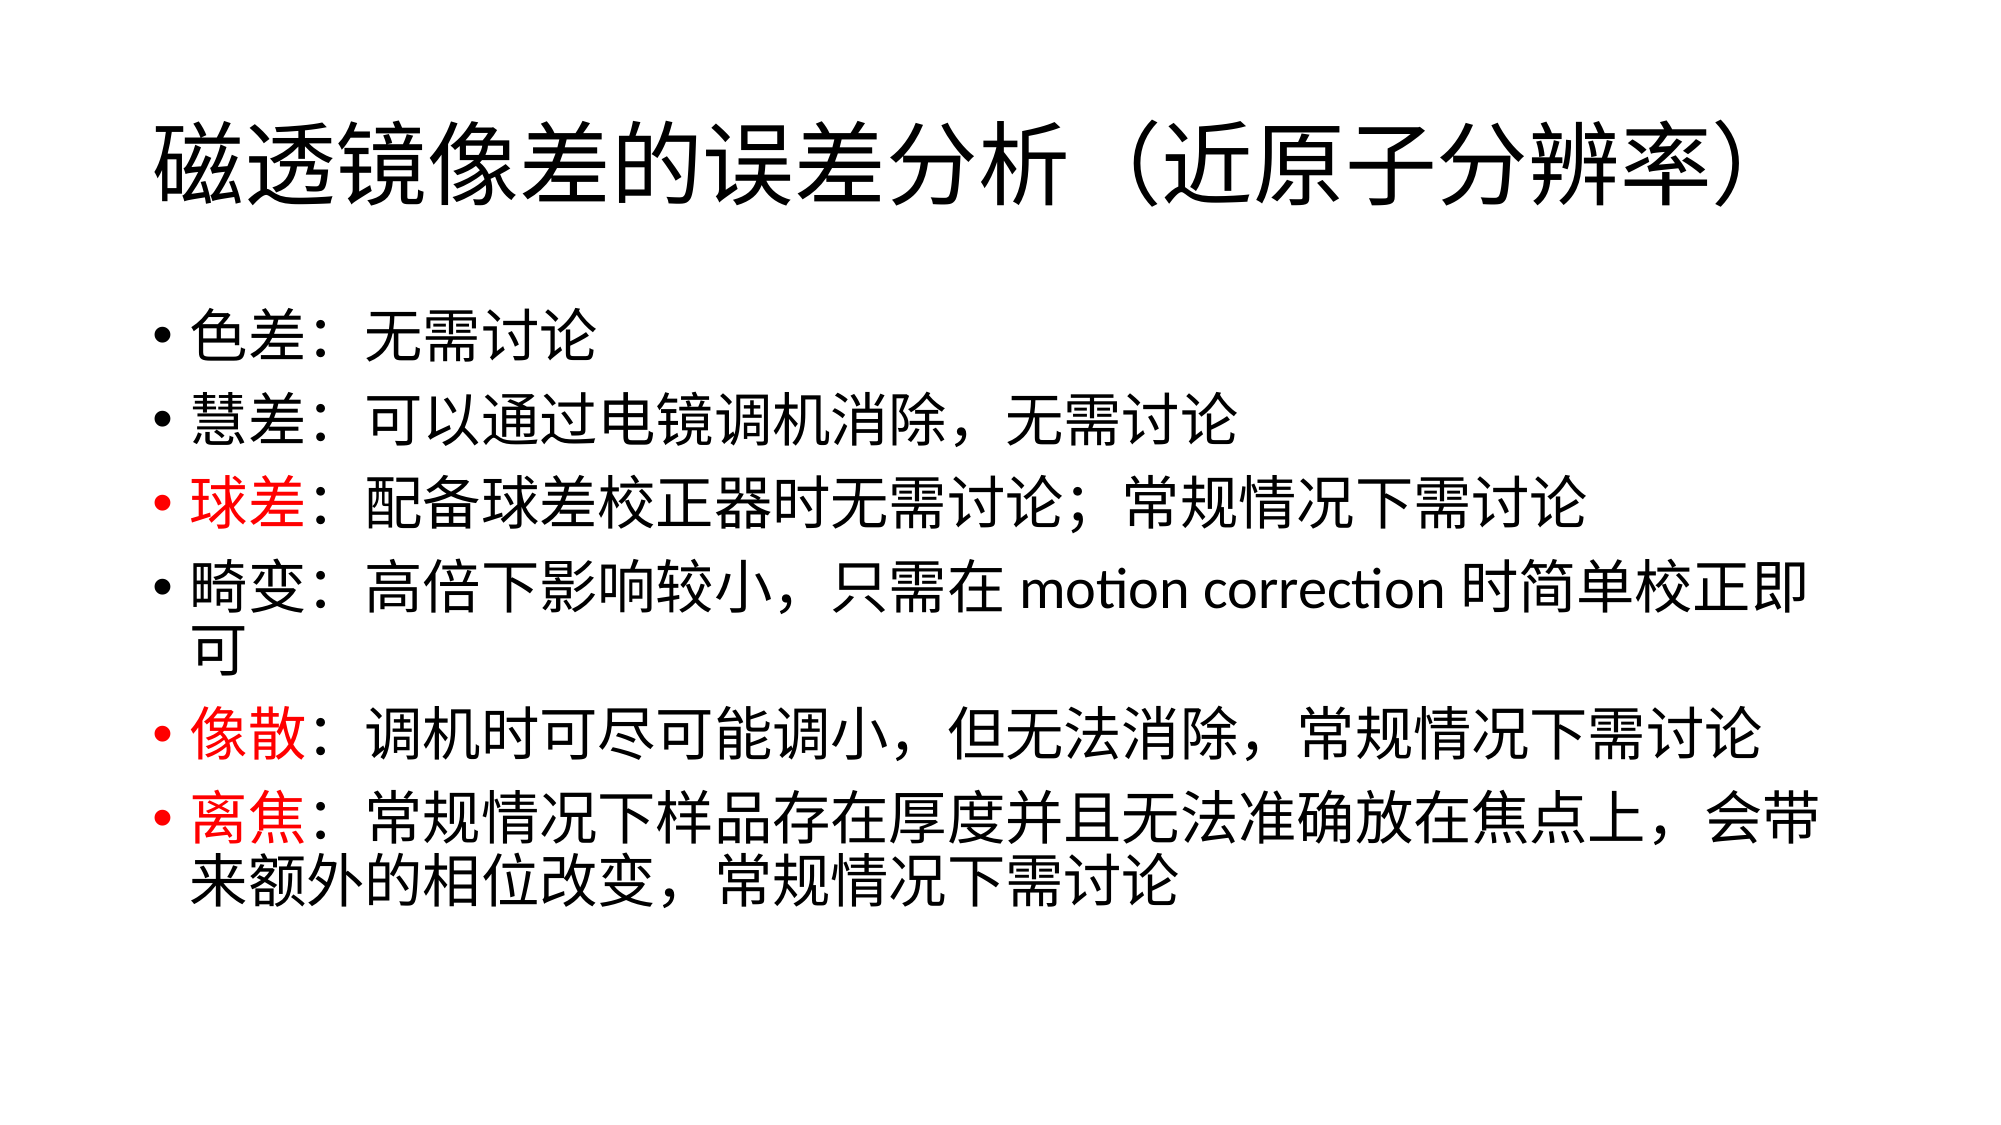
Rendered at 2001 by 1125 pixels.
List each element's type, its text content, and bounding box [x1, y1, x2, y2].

list 色差：无需讨论 慧差：可以通过电镜调机消除，无需讨论 球差：配备球差校正器时无需讨论；常规情况下需讨论 畸变：高倍下影响较小，只需在motion correction时简单校正即可 像散：调机时可尽可能调小，但无法消除，常规情况下需讨论 离焦：常规情况下样品存在厚度并且无法准确放在焦点上，会带来额外的相位改变，常规情况下需讨论 [137, 299, 1863, 1014]
title 磁透镜像差的误差分析（近原子分辨率） [137, 59, 1863, 278]
